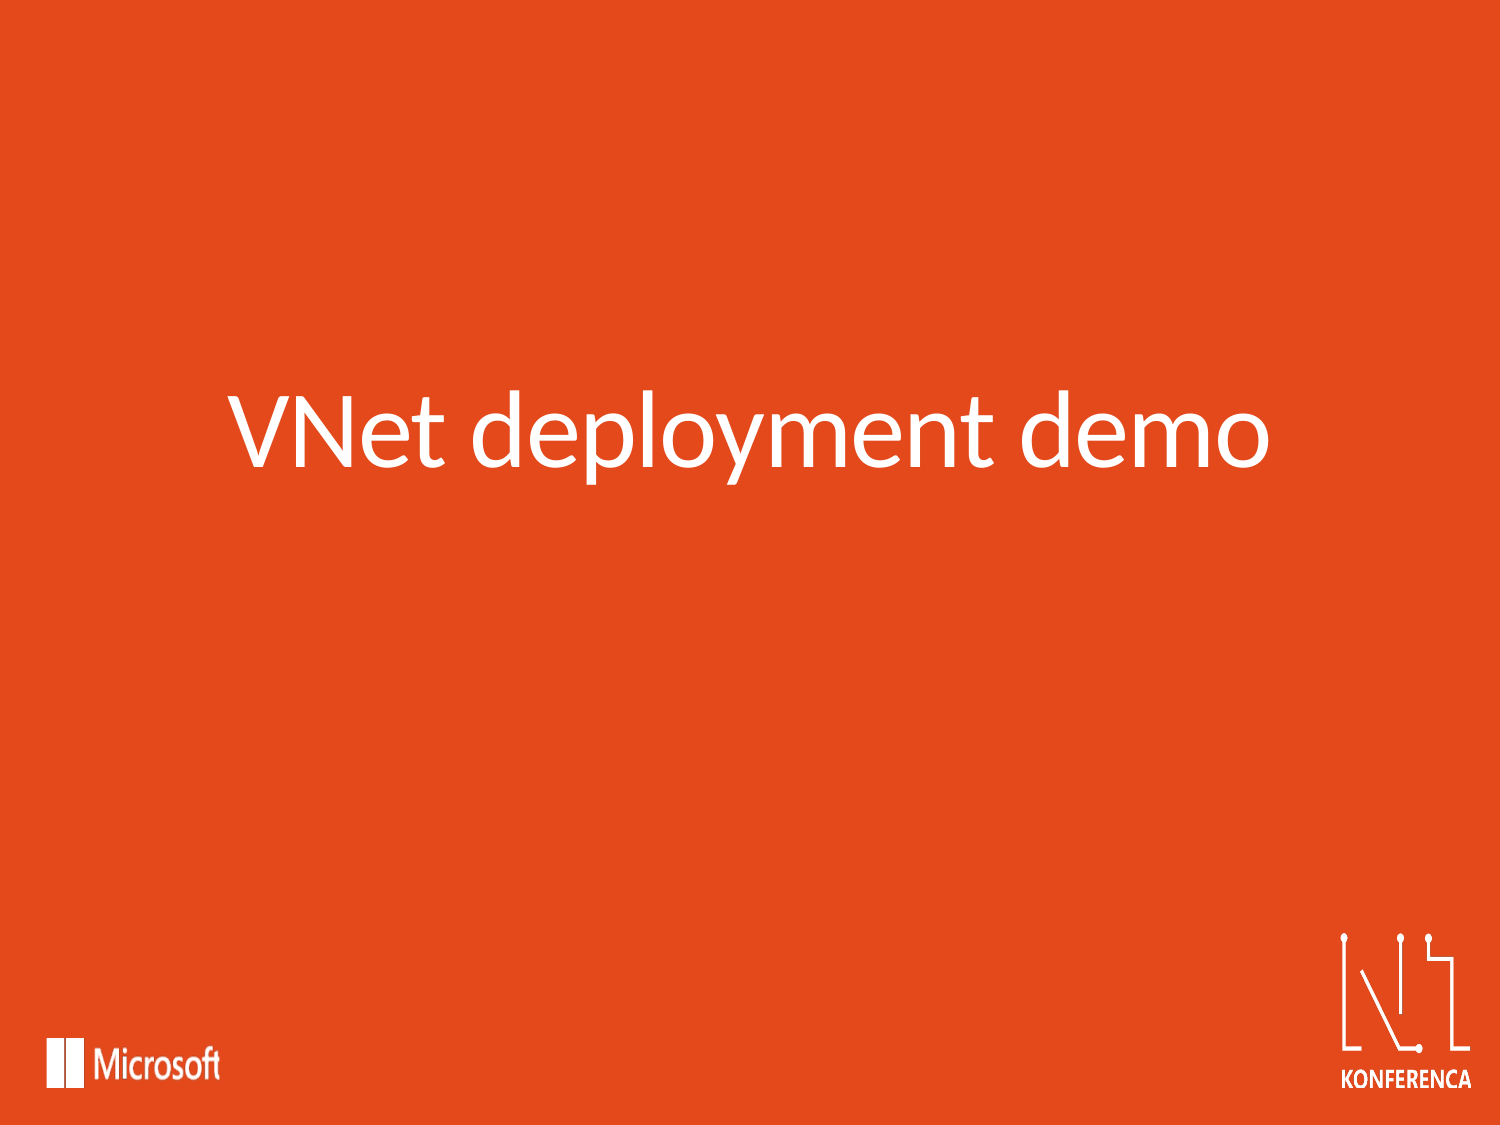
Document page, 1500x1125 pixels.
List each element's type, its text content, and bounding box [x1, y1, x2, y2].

title VNet deployment demo [33, 341, 1467, 506]
